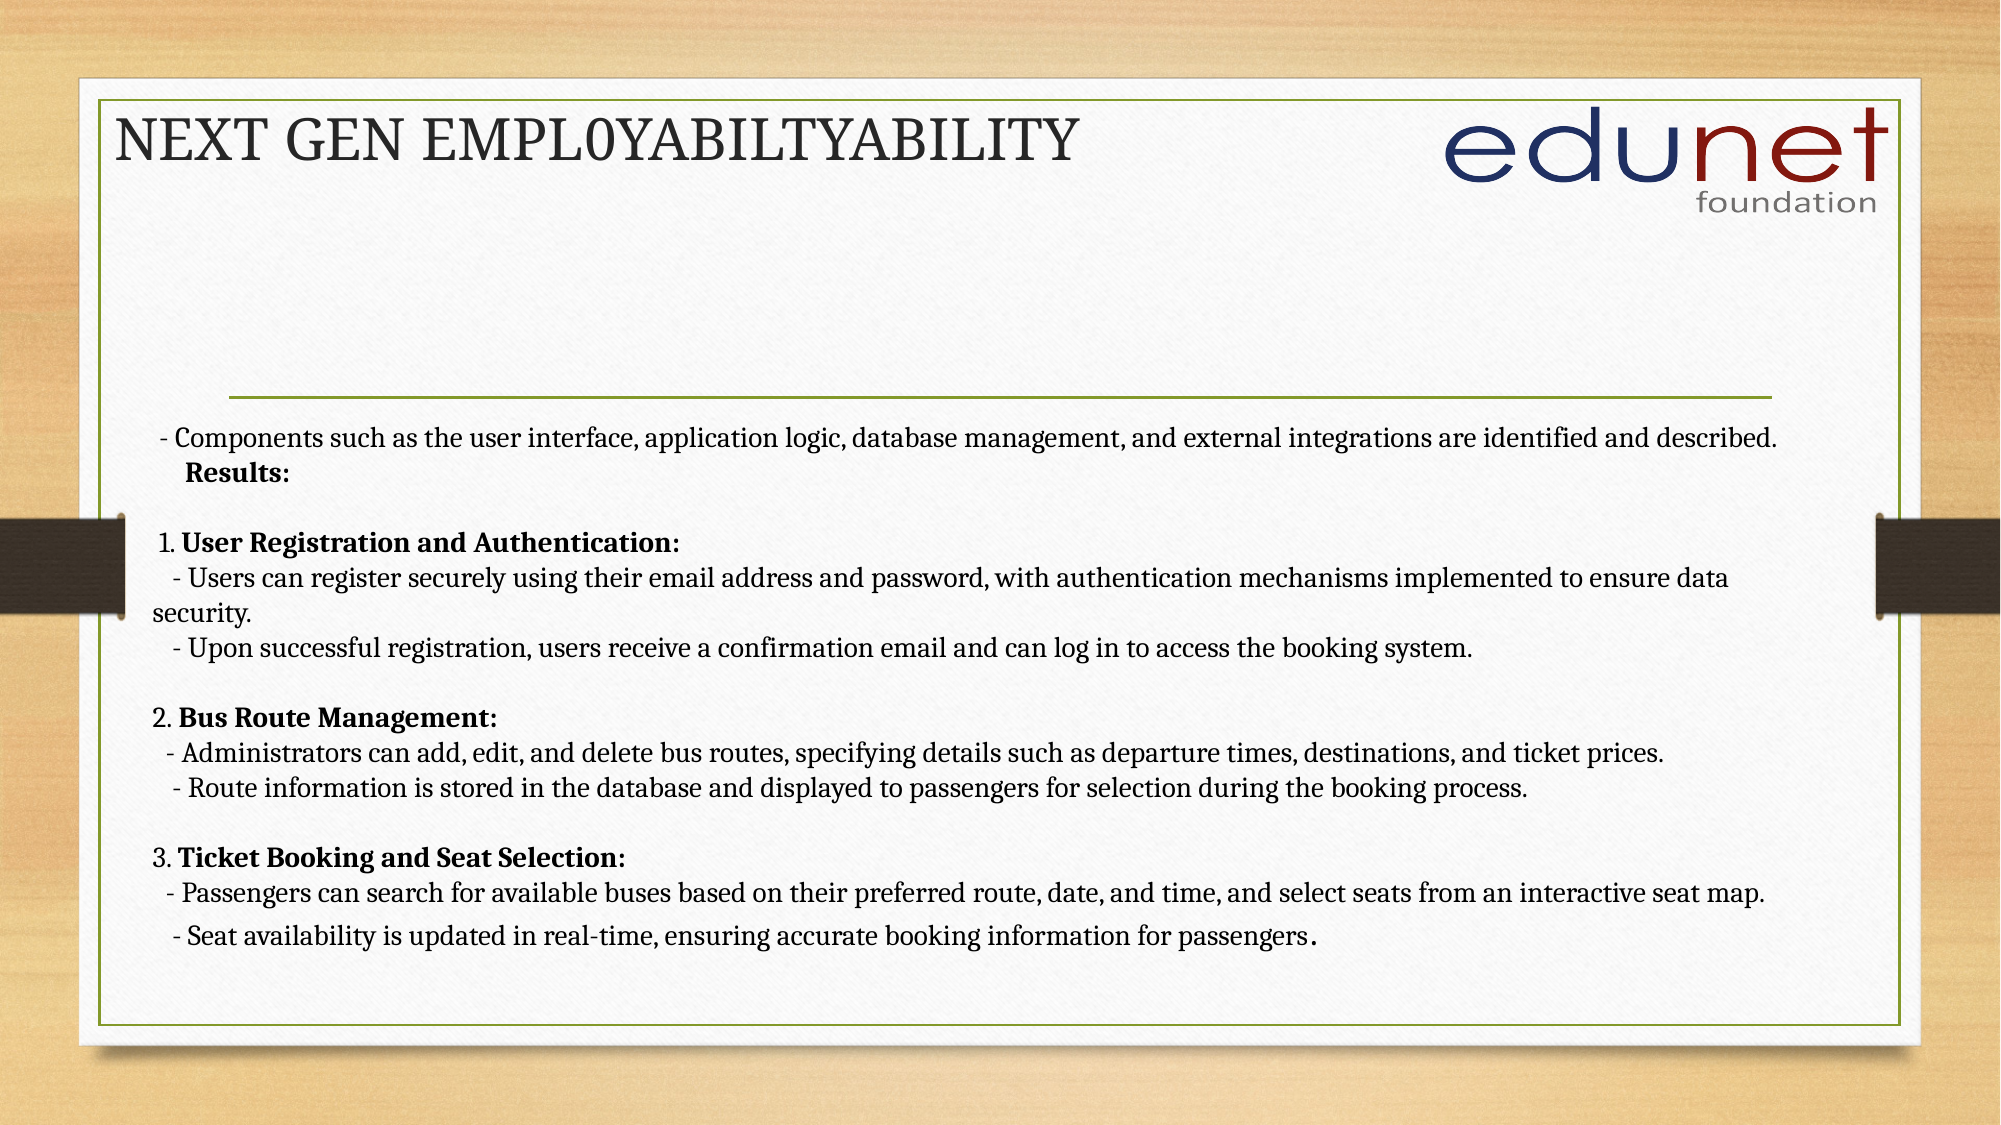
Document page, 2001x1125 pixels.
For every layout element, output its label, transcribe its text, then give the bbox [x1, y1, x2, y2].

title NEXT GEN EMPL0YABILTYABILITY [0, 54, 1346, 220]
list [1435, 101, 1893, 220]
text_box - Components such as the user interface, application logic, database management, and external integrations are identified and described. Results: 1. User Registration and Authentication: - Users can register securely using their email address and password, with authentication mechanisms implemented to ensure data security. - Upon successful registration, users receive a confirmation email and can log in to access the booking system. 2. Bus Route Management: - Administrators can add, edit, and delete bus routes, specifying details such as departure times, destinations, and ticket prices. - Route information is stored in the database and displayed to passengers for selection during the booking process. 3. Ticket Booking and Seat Selection: - Passengers can search for available buses based on their preferred route, date, and time, and select seats from an interactive seat map. - Seat availability is updated in real-time, ensuring accurate booking information for passengers. [112, 411, 1818, 961]
picture [0, 0, 2001, 1125]
